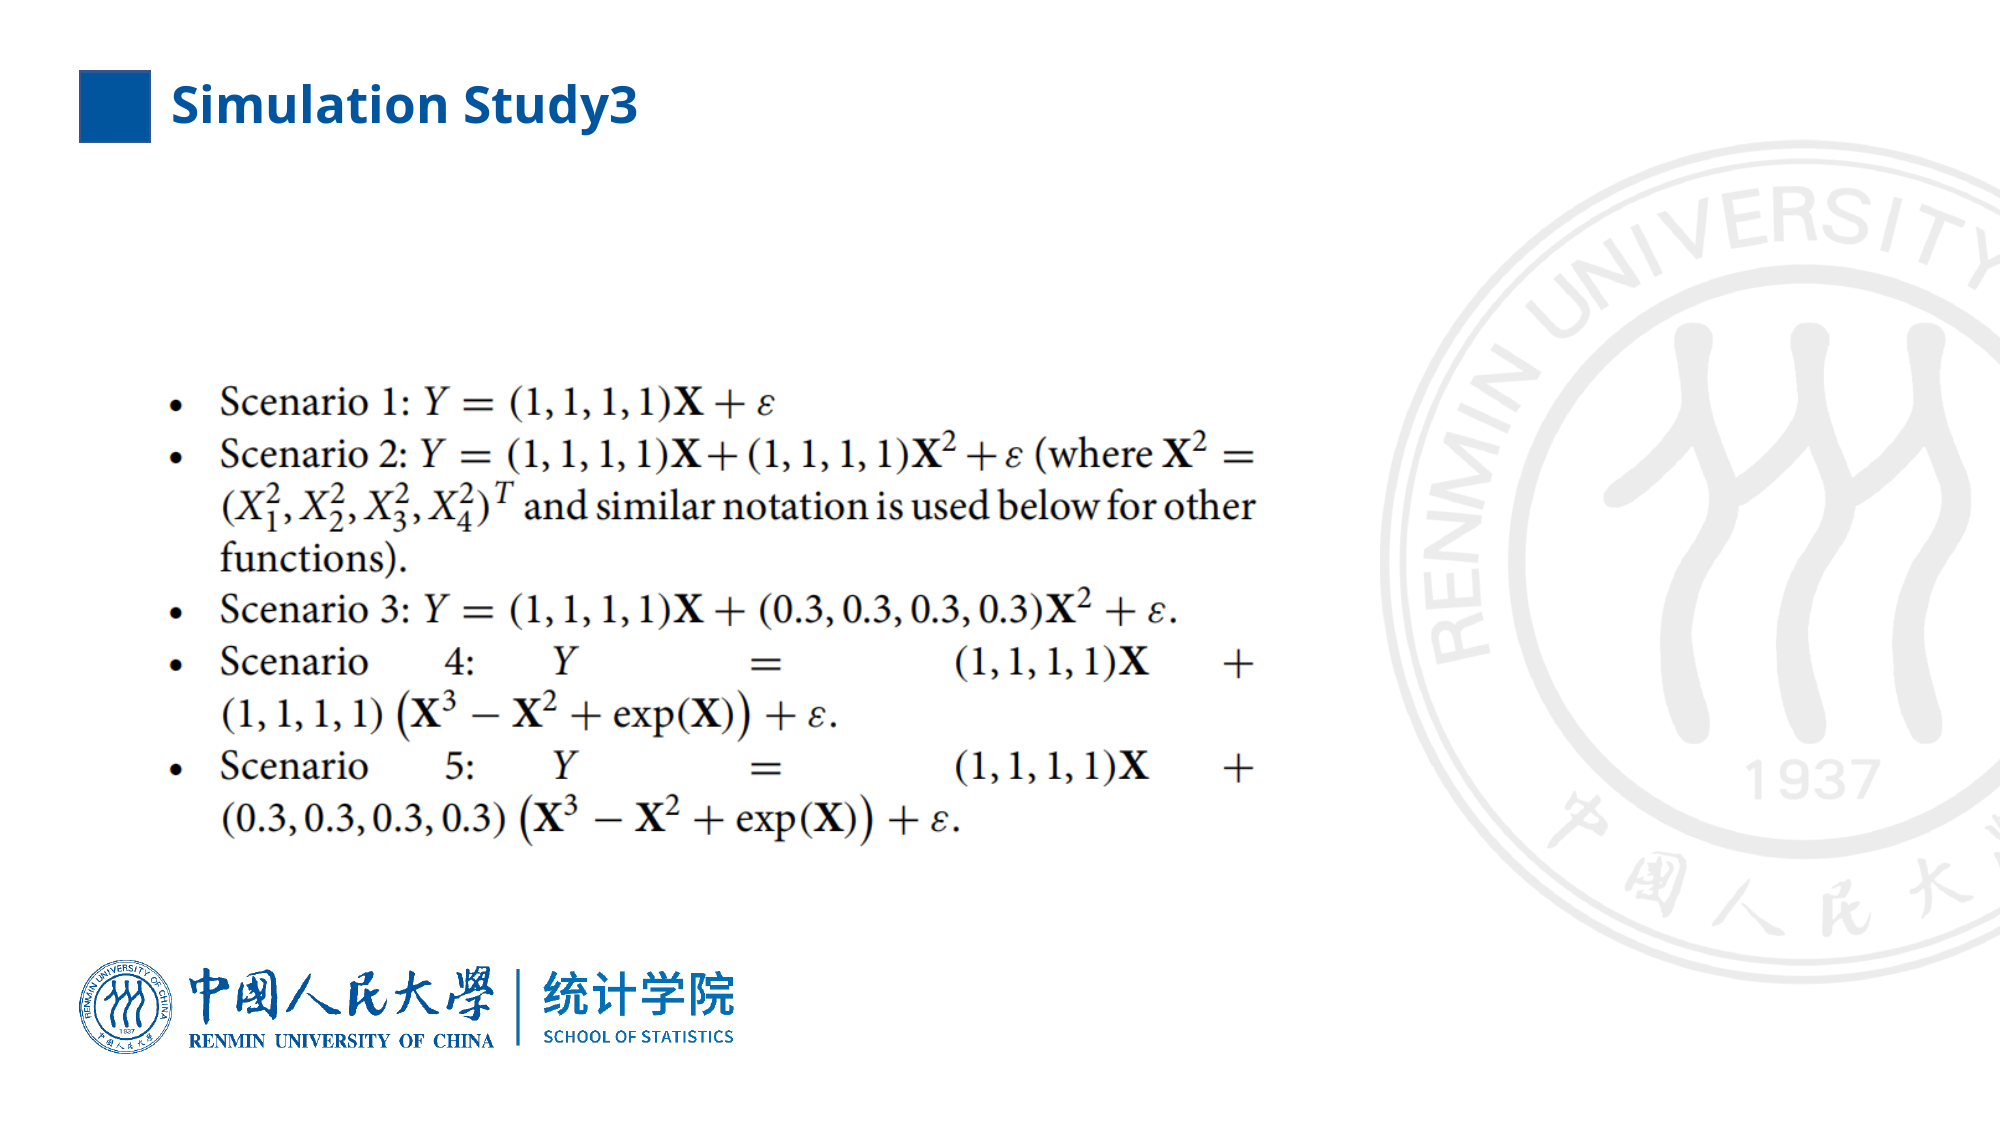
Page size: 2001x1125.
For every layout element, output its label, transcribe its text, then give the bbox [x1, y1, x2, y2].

title Simulation Study3 [156, 71, 1005, 143]
picture [164, 364, 1280, 861]
picture [79, 958, 736, 1054]
